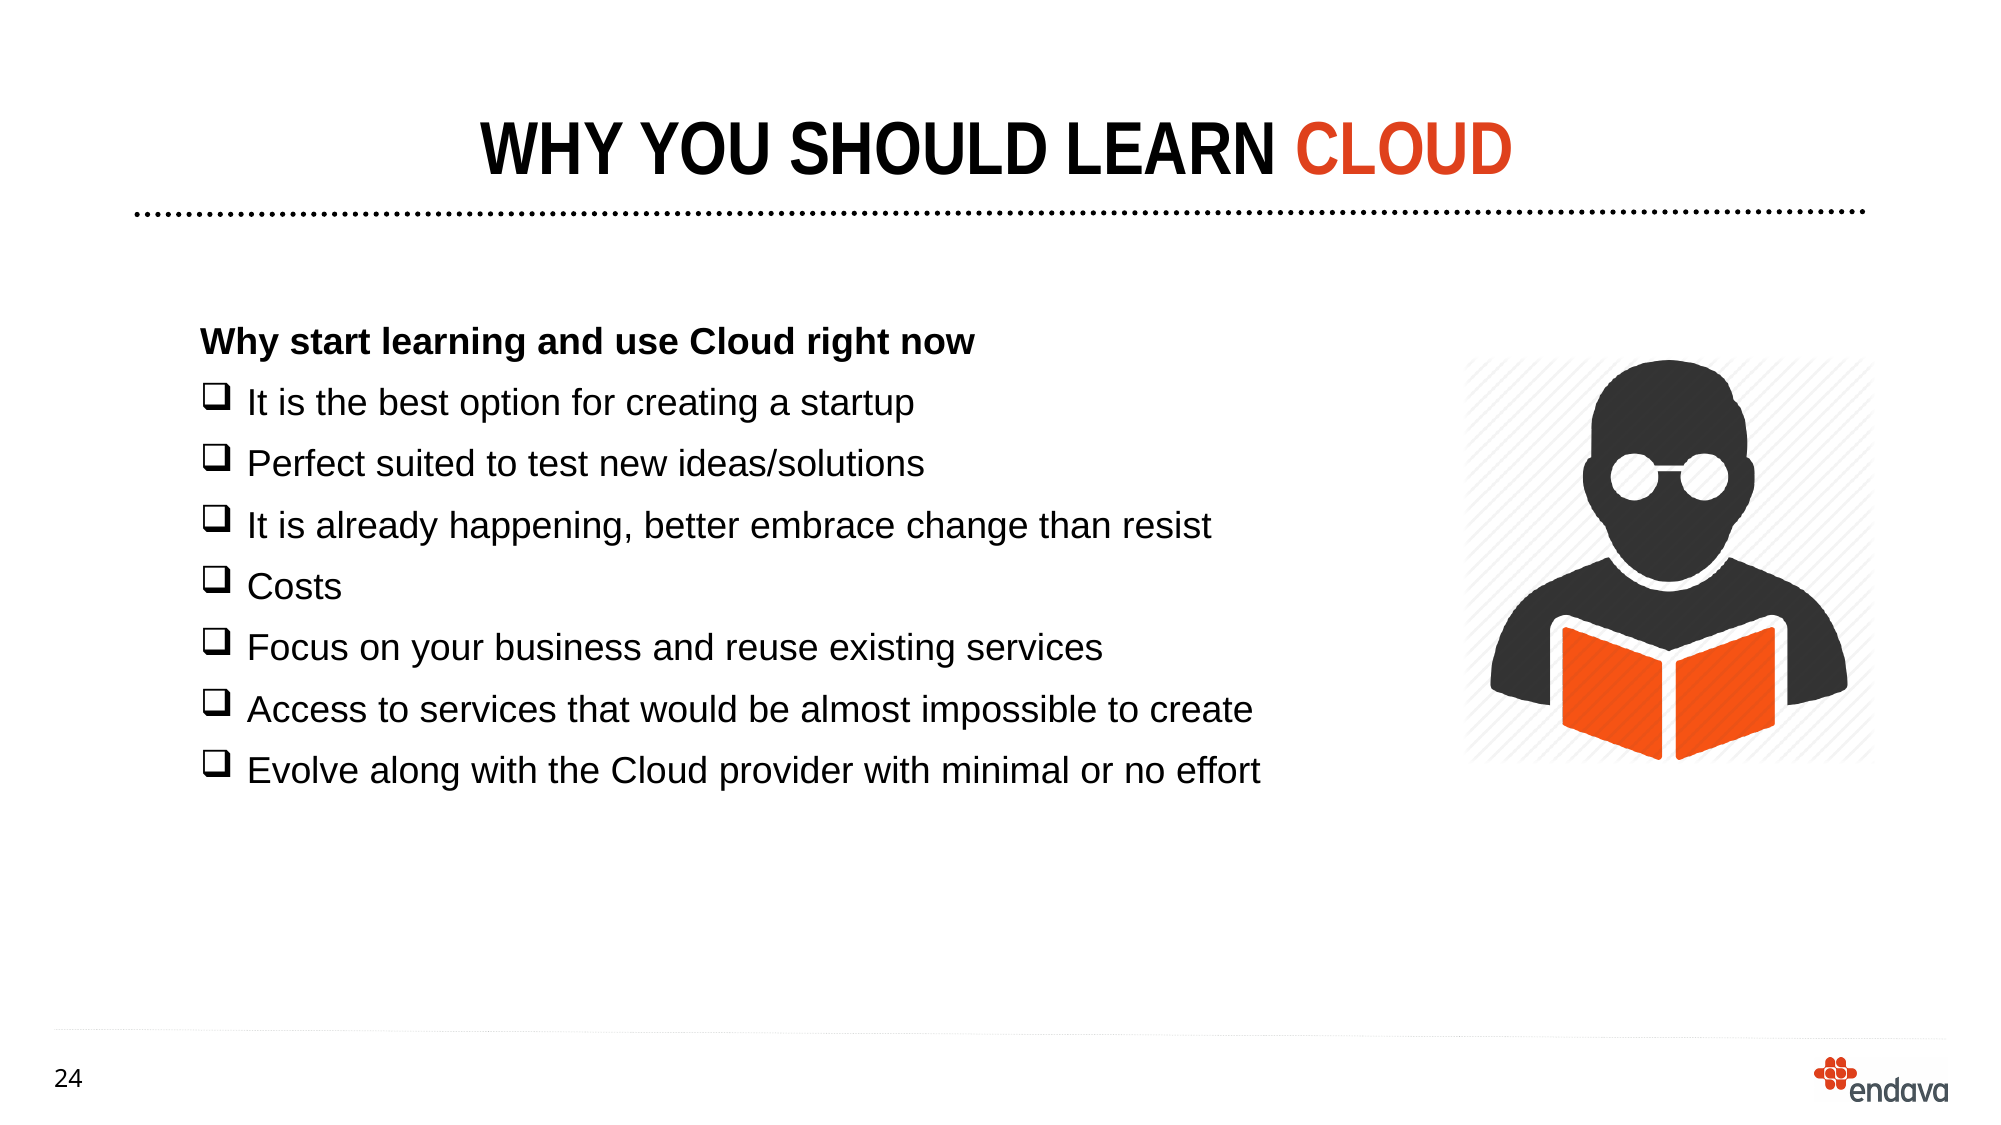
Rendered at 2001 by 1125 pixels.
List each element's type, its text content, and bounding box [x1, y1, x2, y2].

picture [1462, 355, 1875, 764]
list Why start learning and use Cloud right now It is the best option for creating a startup Perfect suited to test new ideas/solutions It is already happening, better embrace change than resist Costs Focus on your business and reuse existing services Access to services that would be almost impossible to create Evolve along with the Cloud provider with minimal or no effort [199, 248, 1725, 1022]
title Why you should learn cloud [198, 26, 1812, 195]
picture [1814, 1057, 1948, 1102]
